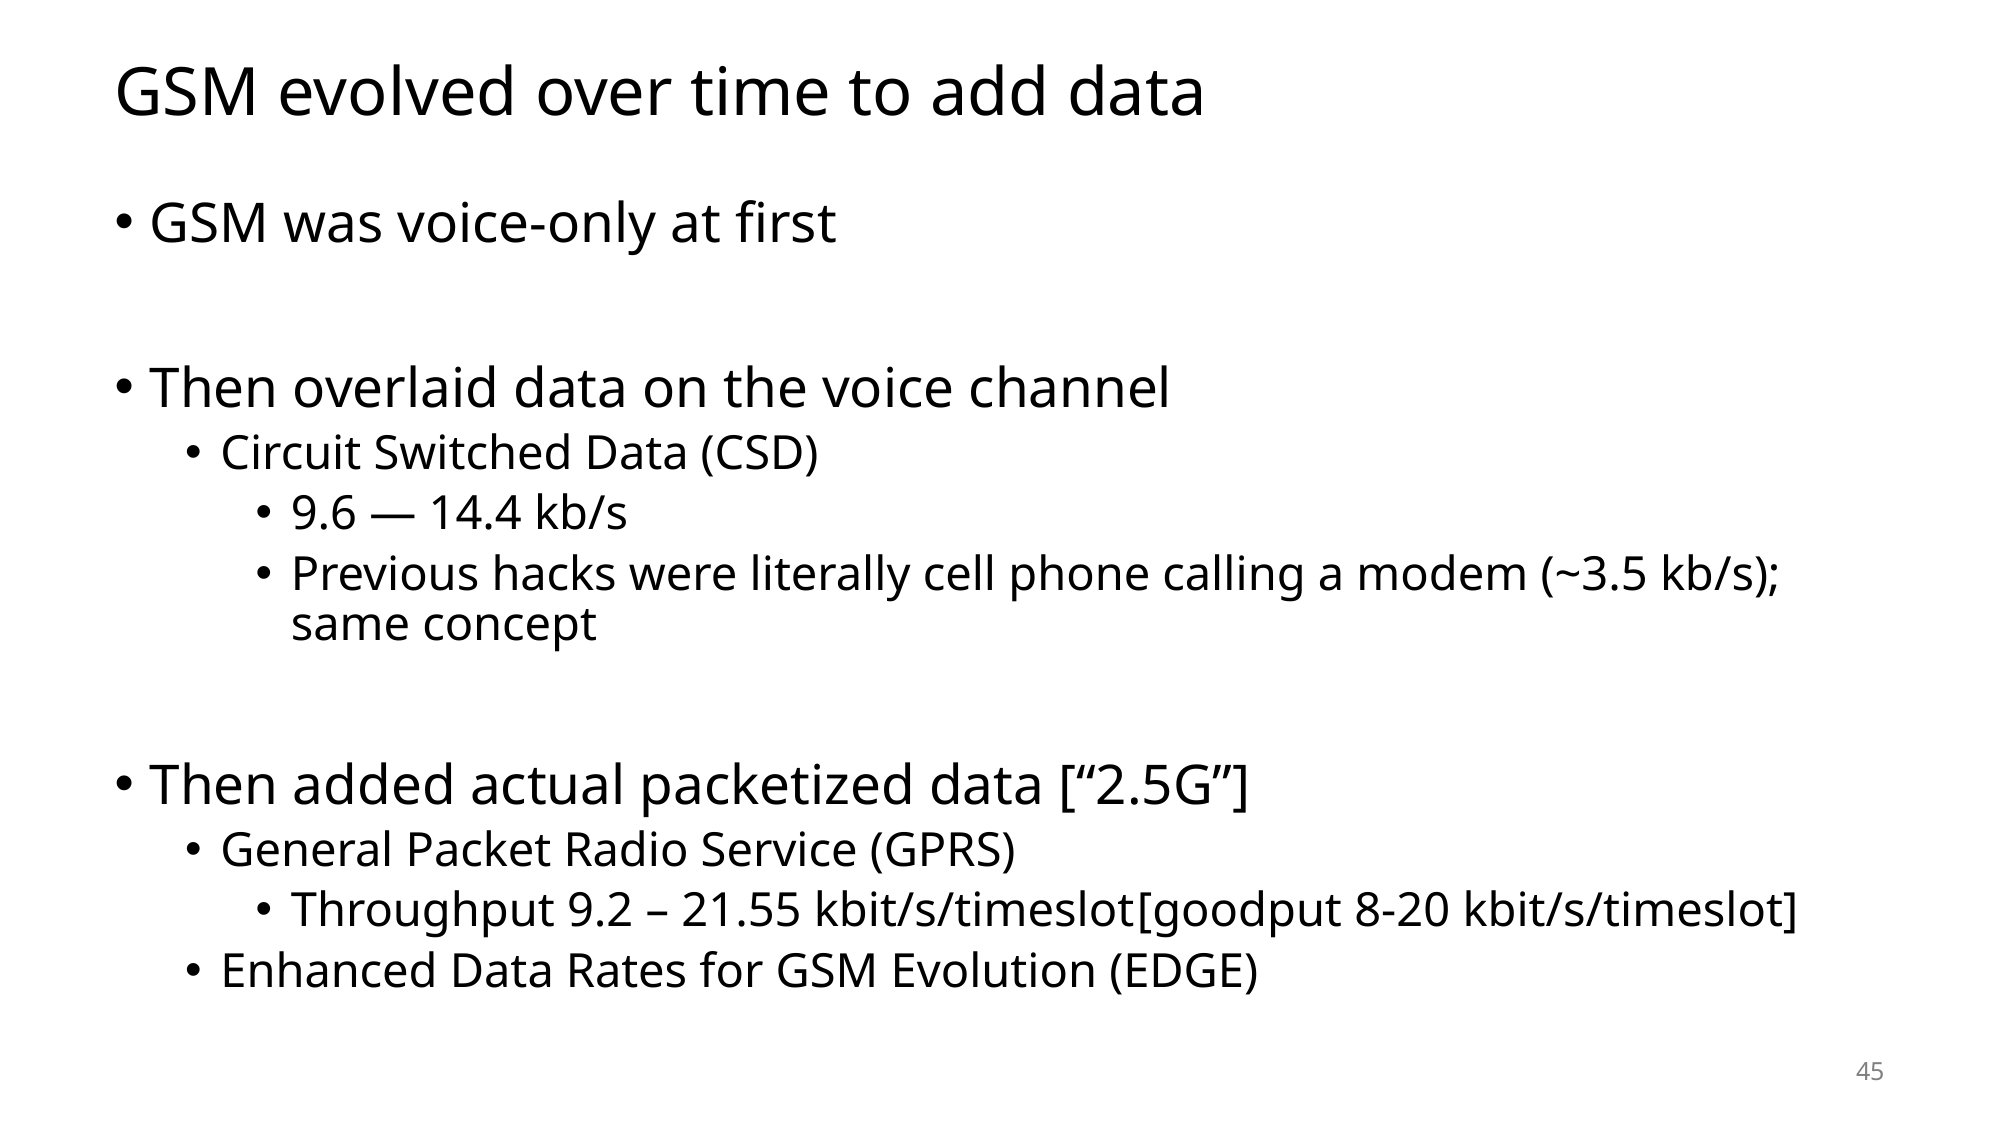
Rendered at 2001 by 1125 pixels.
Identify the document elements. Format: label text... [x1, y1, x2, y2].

title GSM evolved over time to add data [99, 37, 1900, 150]
list GSM was voice-only at first Then overlaid data on the voice channel Circuit Switched Data (CSD) 9.6 — 14.4 kb/s Previous hacks were literally cell phone calling a modem (~3.5 kb/s); same concept Then added actual packetized data [“2.5G”] General Packet Radio Service (GPRS) Throughput 9.2 – 21.55 kbit/s/timeslot [goodput 8-20 kbit/s/timeslot] Enhanced Data Rates for GSM Evolution (EDGE) [99, 187, 1900, 1013]
slide_number 45 [1749, 1042, 1900, 1103]
